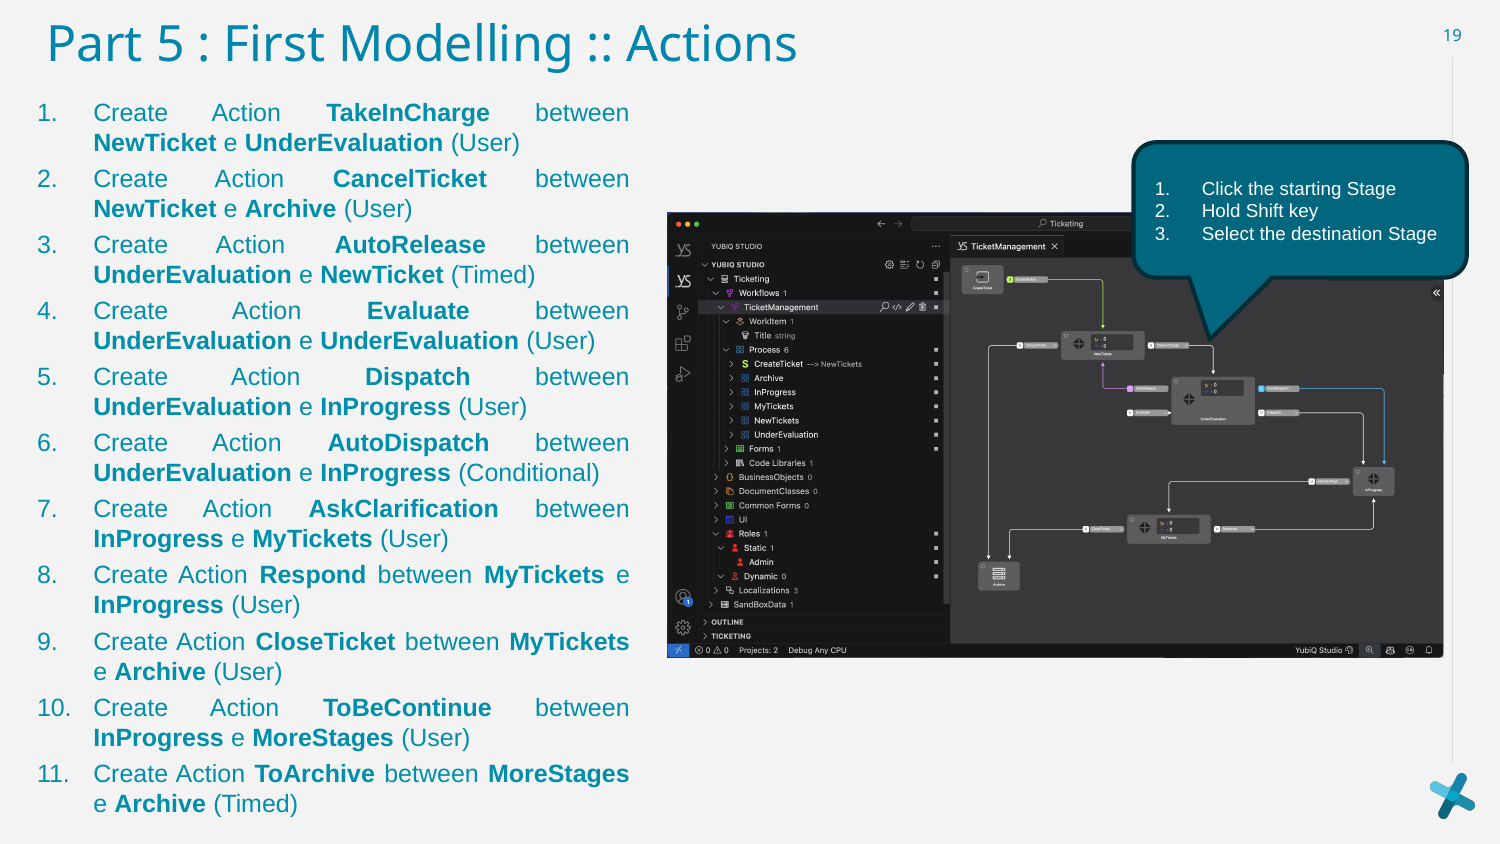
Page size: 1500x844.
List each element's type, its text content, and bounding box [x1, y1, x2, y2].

title Part 5 : First Modelling :: Actions [45, 75, 1399, 153]
text_box Click the starting Stage Hold Shift key Select the destination Stage [1131, 140, 1469, 280]
text_box Create Action TakeInCharge between NewTicket e UnderEvaluation (User) Create Action CancelTicket between NewTicket e Archive (User) Create Action AutoRelease between UnderEvaluation e NewTicket (Timed) Create Action Evaluate between UnderEvaluation e UnderEvaluation (User) Create Action Dispatch between UnderEvaluation e InProgress (User) Create Action AutoDispatch between UnderEvaluation e InProgress (Conditional) Create Action AskClarification between InProgress e MyTickets (User) Create Action Respond between MyTickets e InProgress (User) Create Action CloseTicket between MyTickets e Archive (User) Create Action ToBeContinue between InProgress e MoreStages (User) Create Action ToArchive between MoreStages e Archive (Timed) [22, 88, 645, 825]
picture [1430, 773, 1475, 819]
text_box [0, 0, 1500, 75]
picture [667, 212, 1445, 659]
